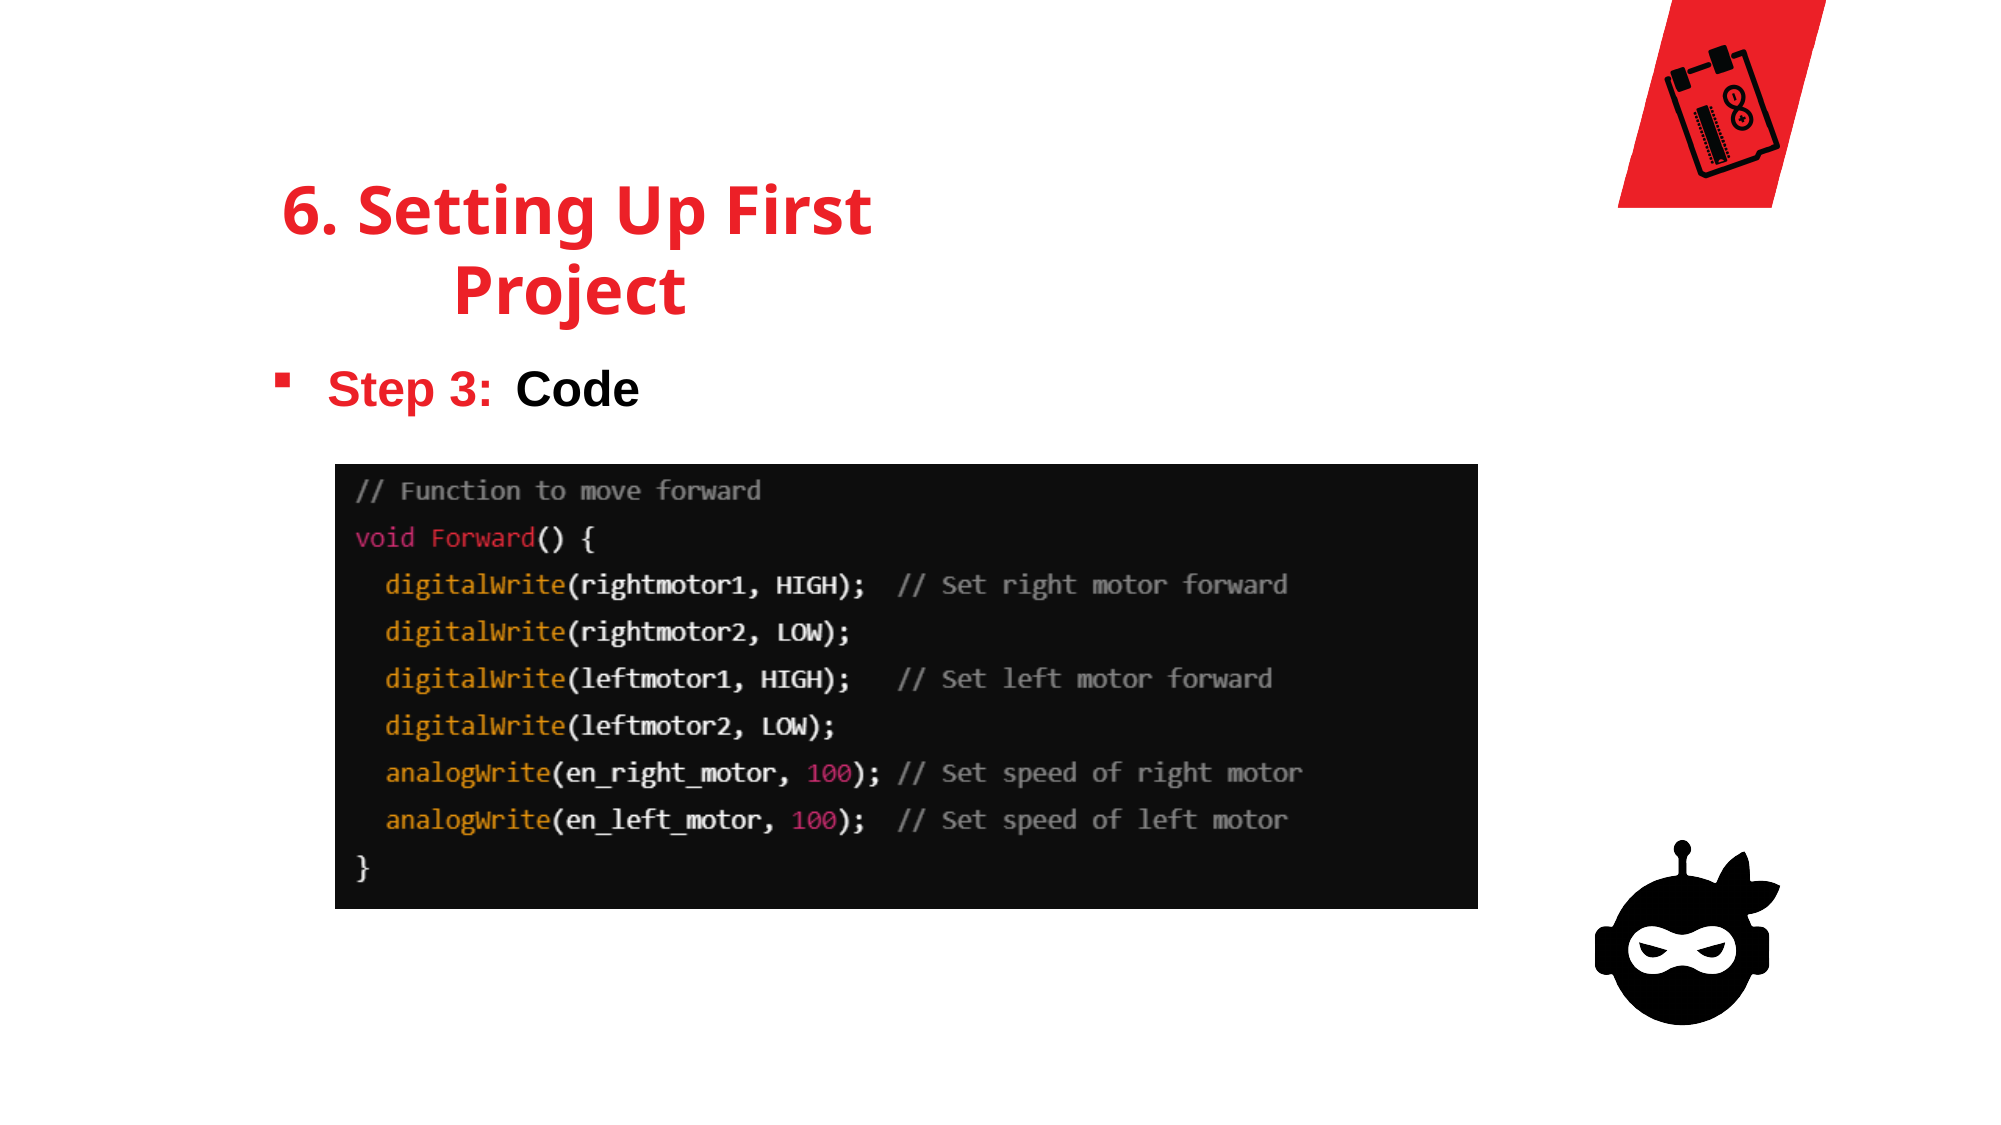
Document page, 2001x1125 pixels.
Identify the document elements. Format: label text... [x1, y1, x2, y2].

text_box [180, 348, 1878, 425]
picture [1448, 0, 1995, 374]
picture [334, 464, 1479, 909]
text_box 6. Setting Up First Project [181, 160, 976, 336]
picture [1557, 802, 1817, 1062]
